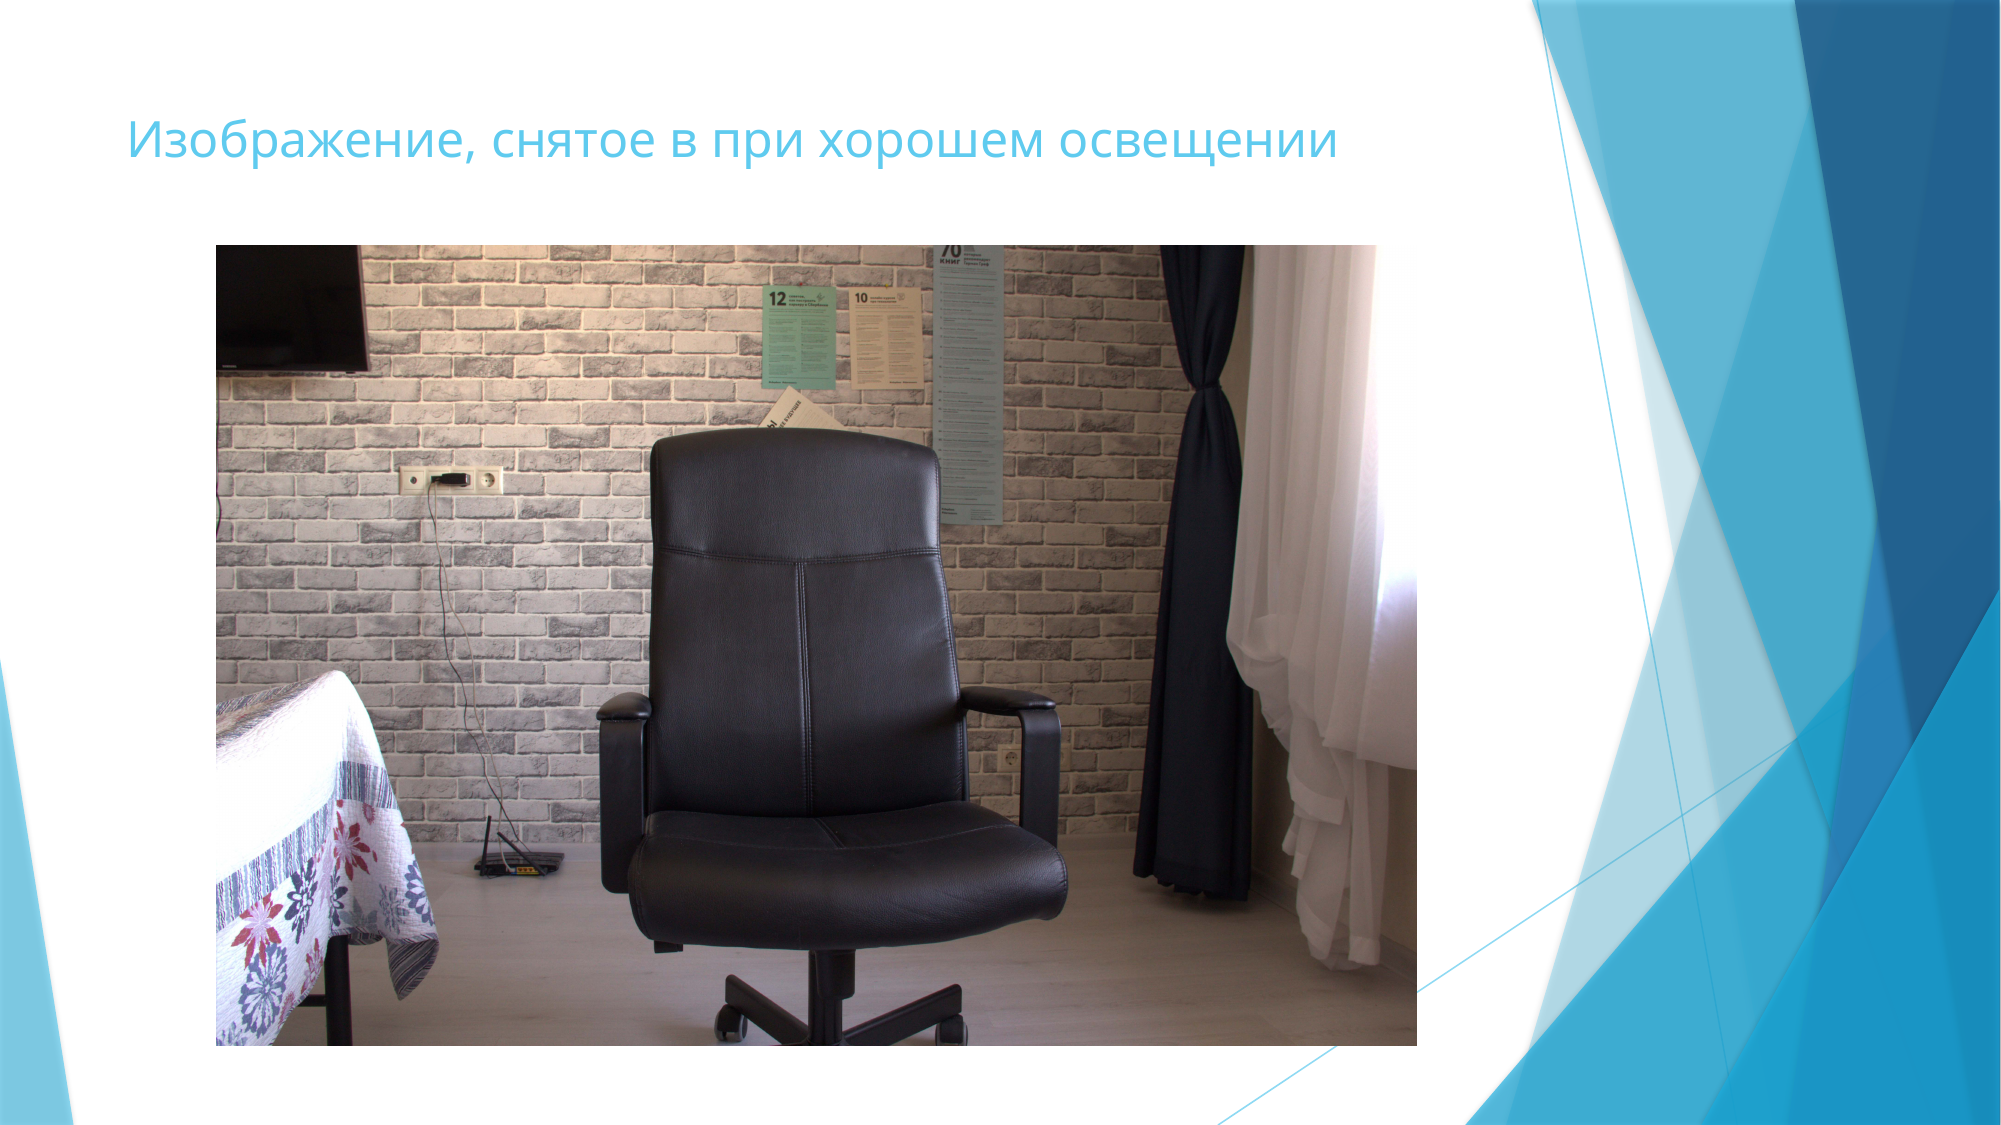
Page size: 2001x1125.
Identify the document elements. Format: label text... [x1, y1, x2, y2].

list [215, 245, 1417, 1046]
title Изображение, снятое в при хорошем освещении [111, 99, 1522, 317]
